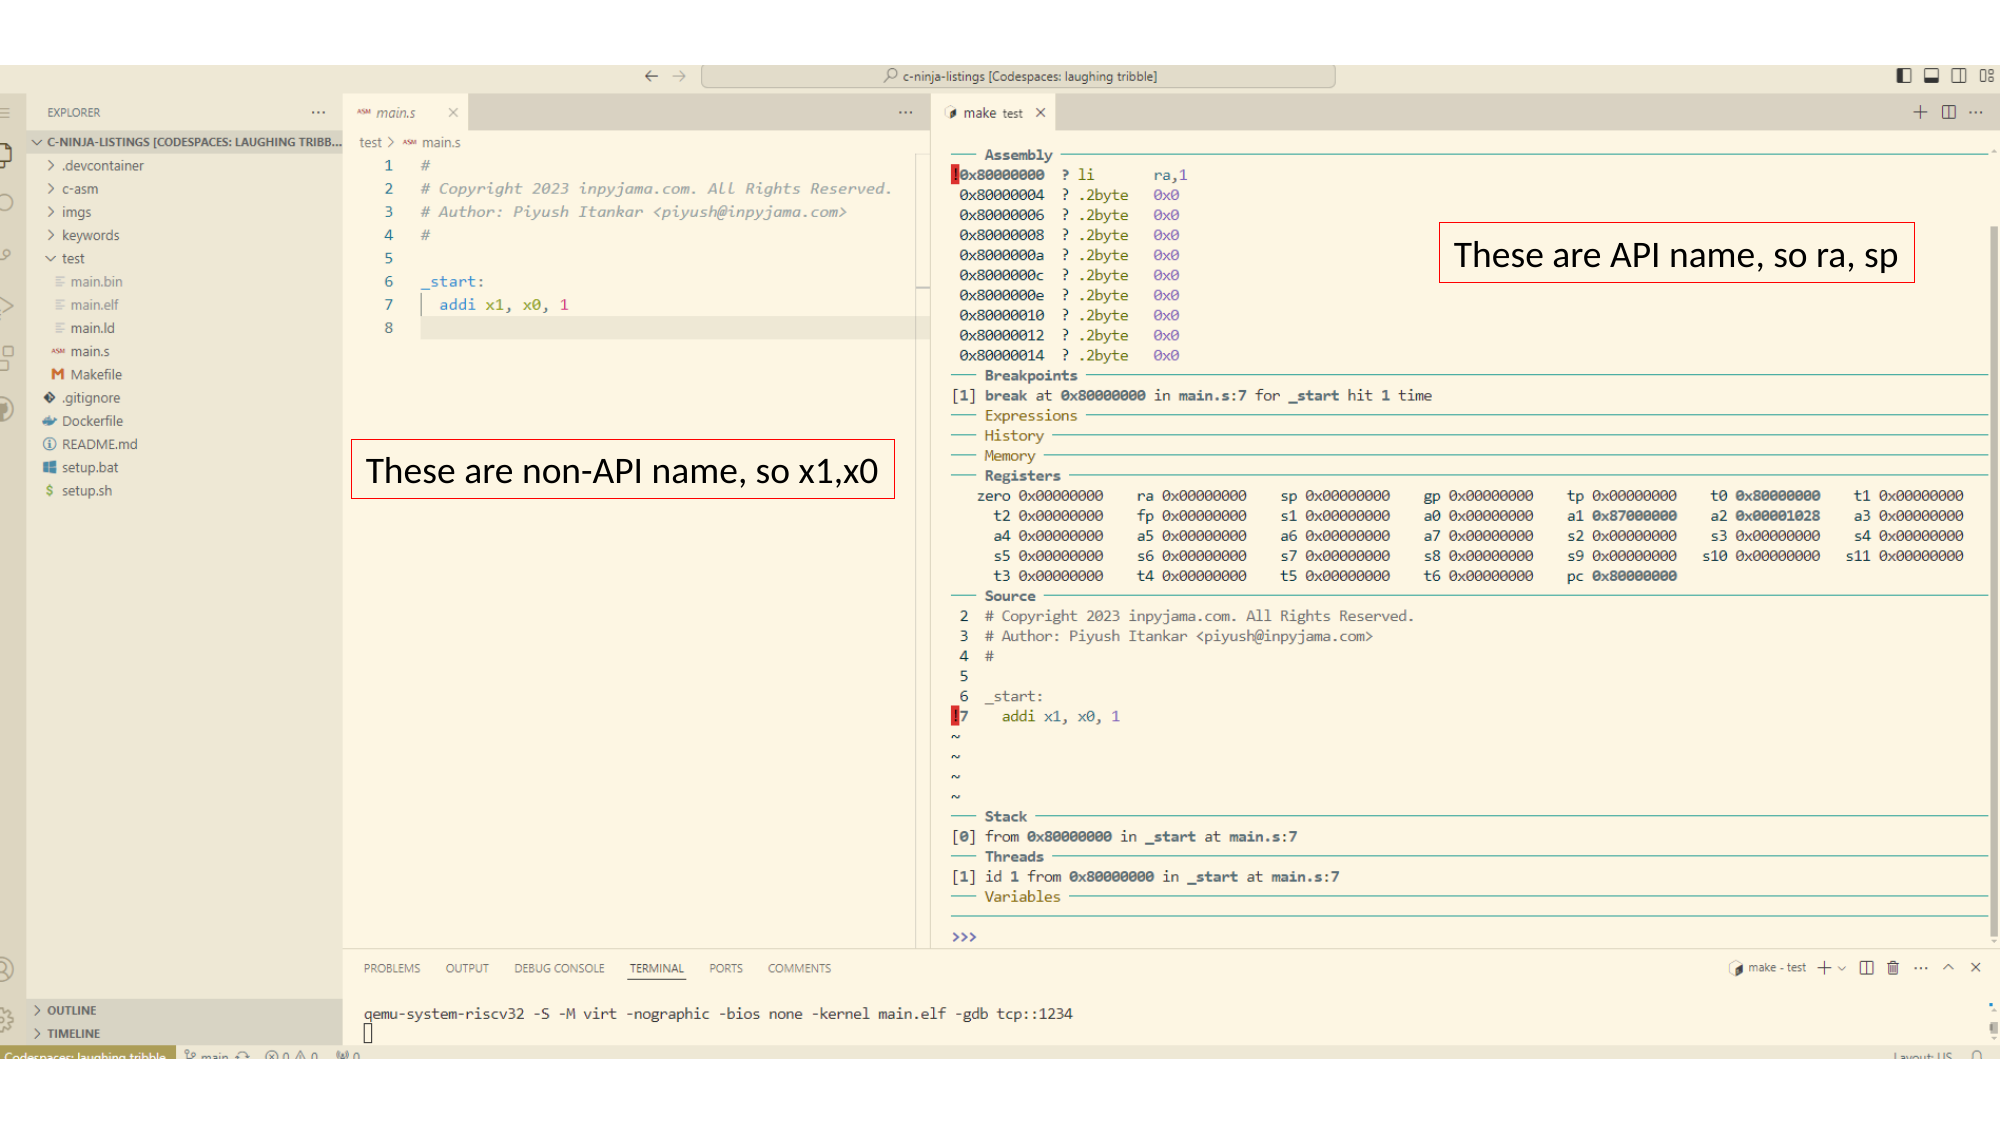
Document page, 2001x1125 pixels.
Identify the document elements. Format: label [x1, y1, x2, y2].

picture [0, 65, 2000, 1060]
